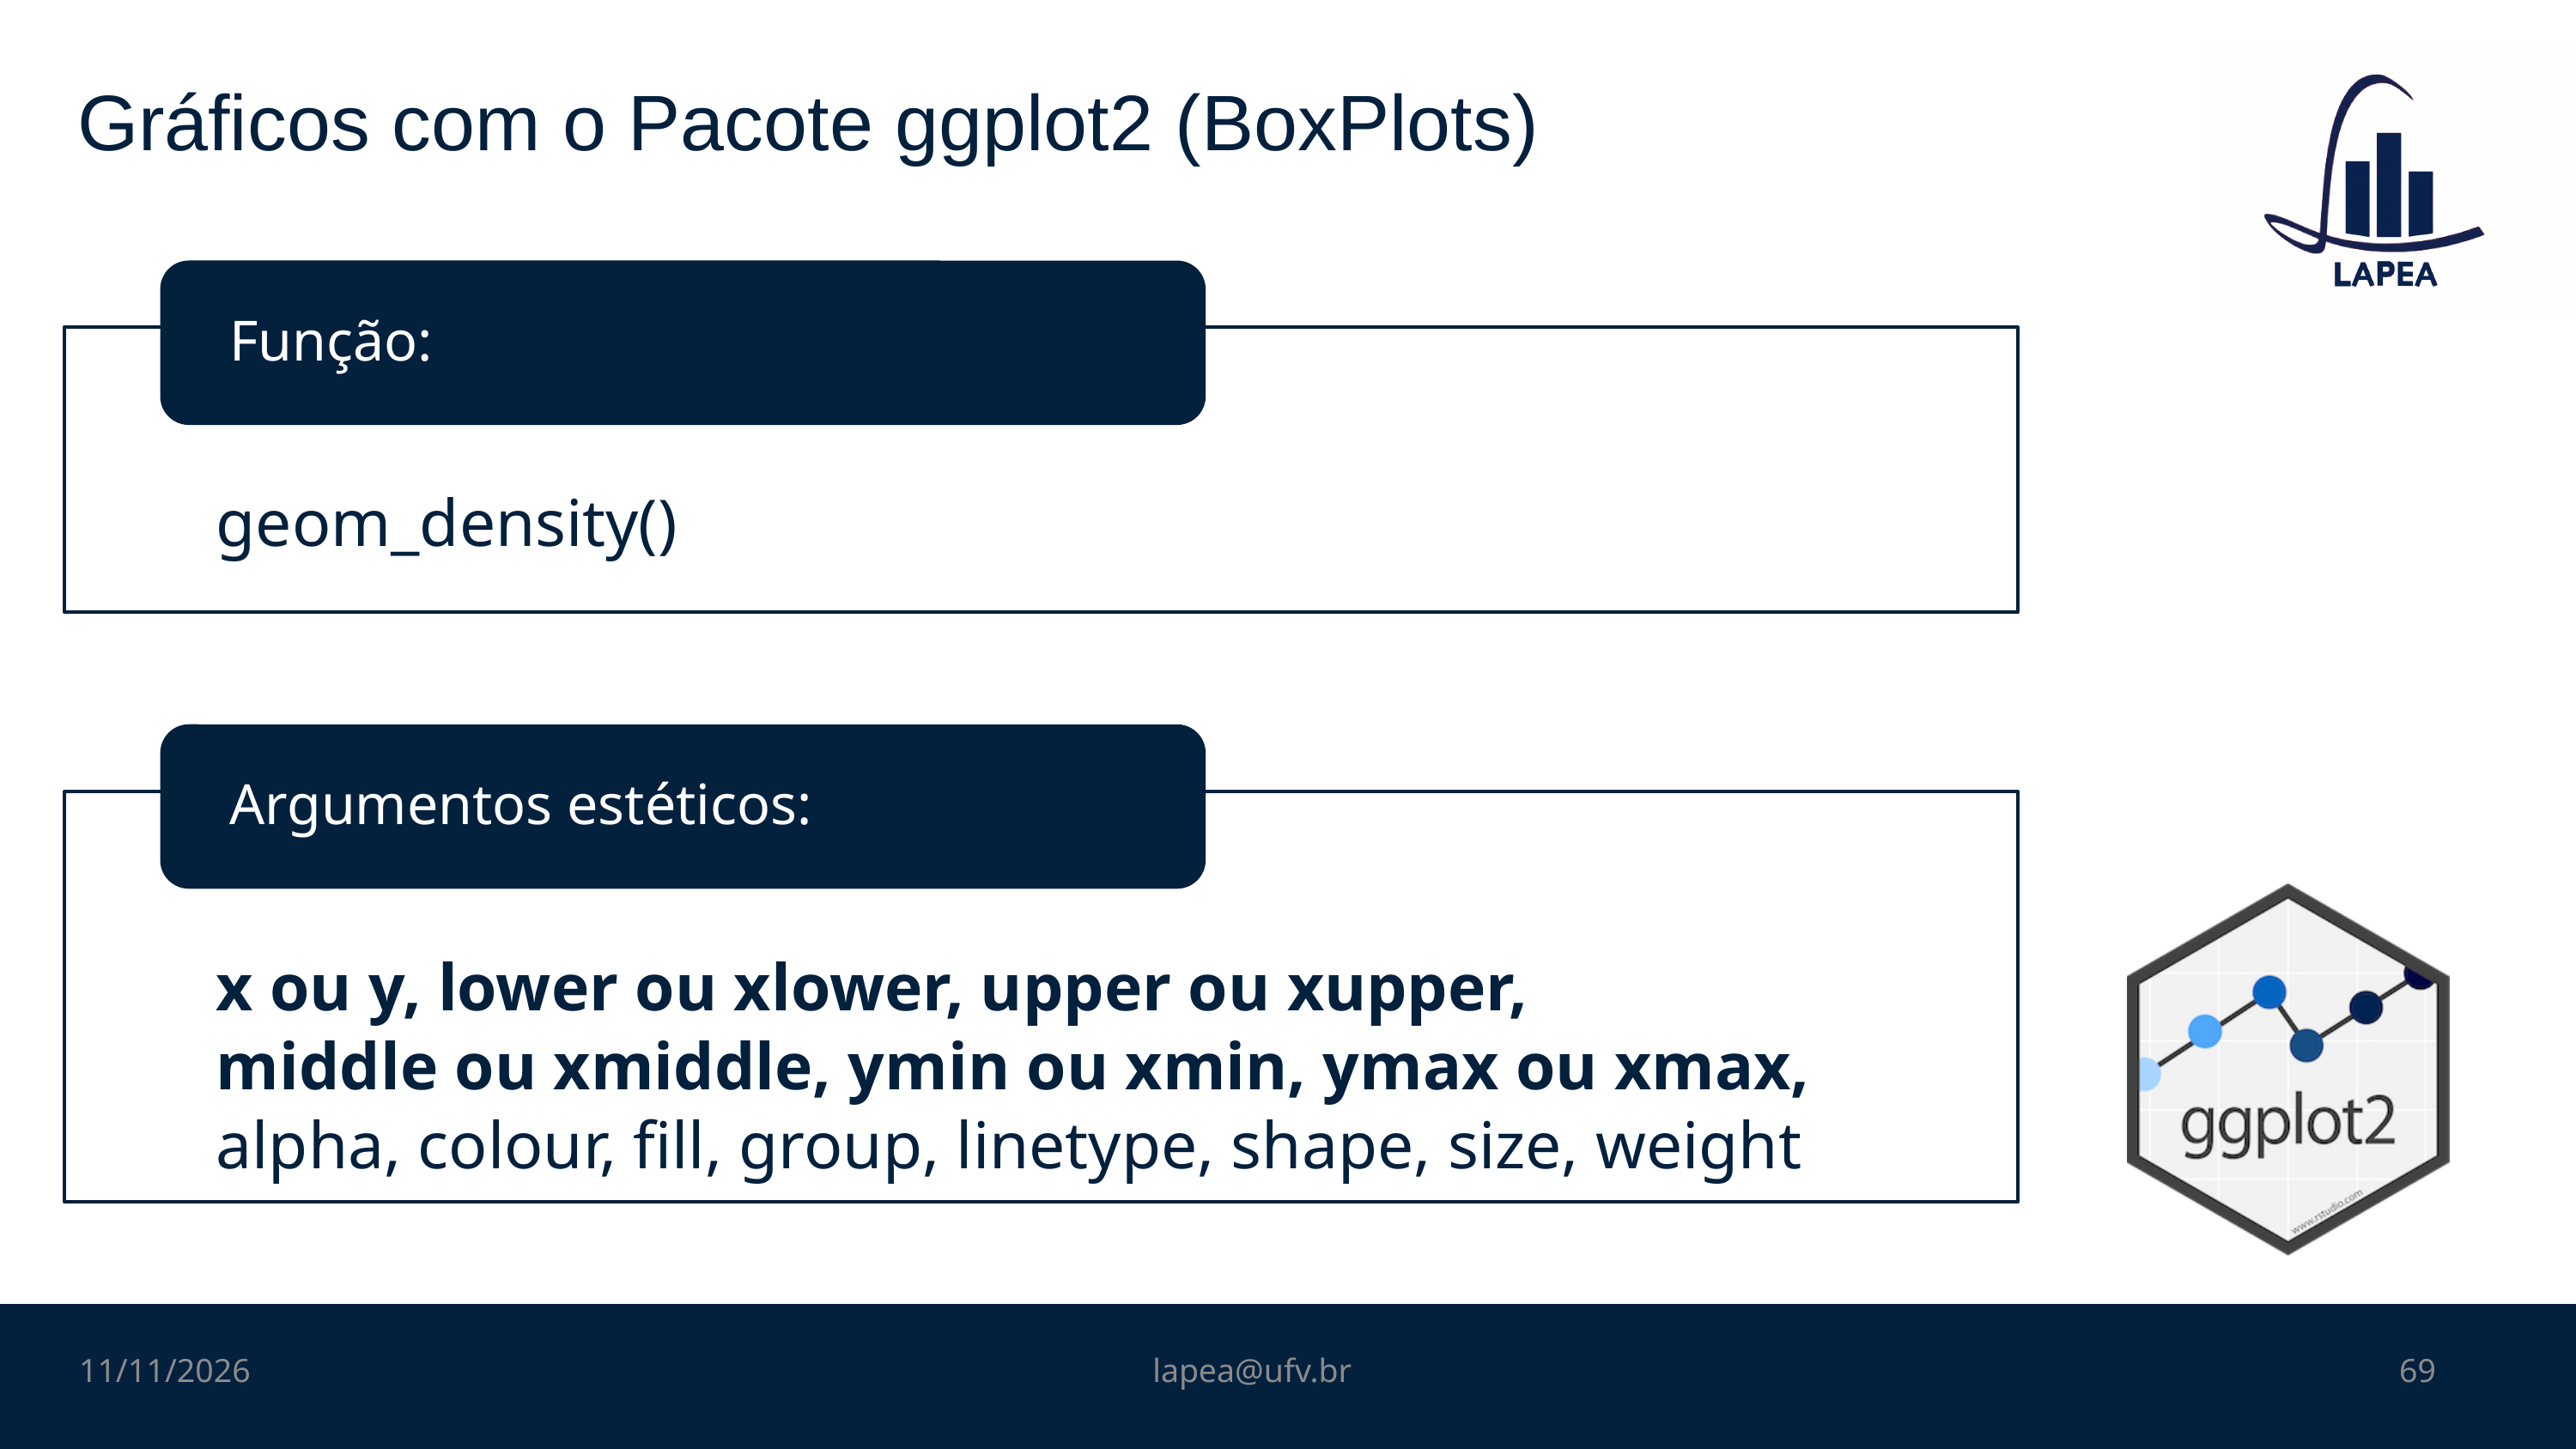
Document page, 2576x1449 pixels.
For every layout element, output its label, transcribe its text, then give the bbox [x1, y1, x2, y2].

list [64, 225, 2019, 1279]
title Gráficos com o Pacote ggplot2 (BoxPlots) [64, 39, 2190, 200]
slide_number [66, 1346, 368, 1398]
picture [2200, 40, 2571, 318]
picture [2127, 883, 2450, 1257]
footer lapea@ufv.br [410, 1346, 2095, 1398]
slide_number 69 [2148, 1346, 2450, 1398]
